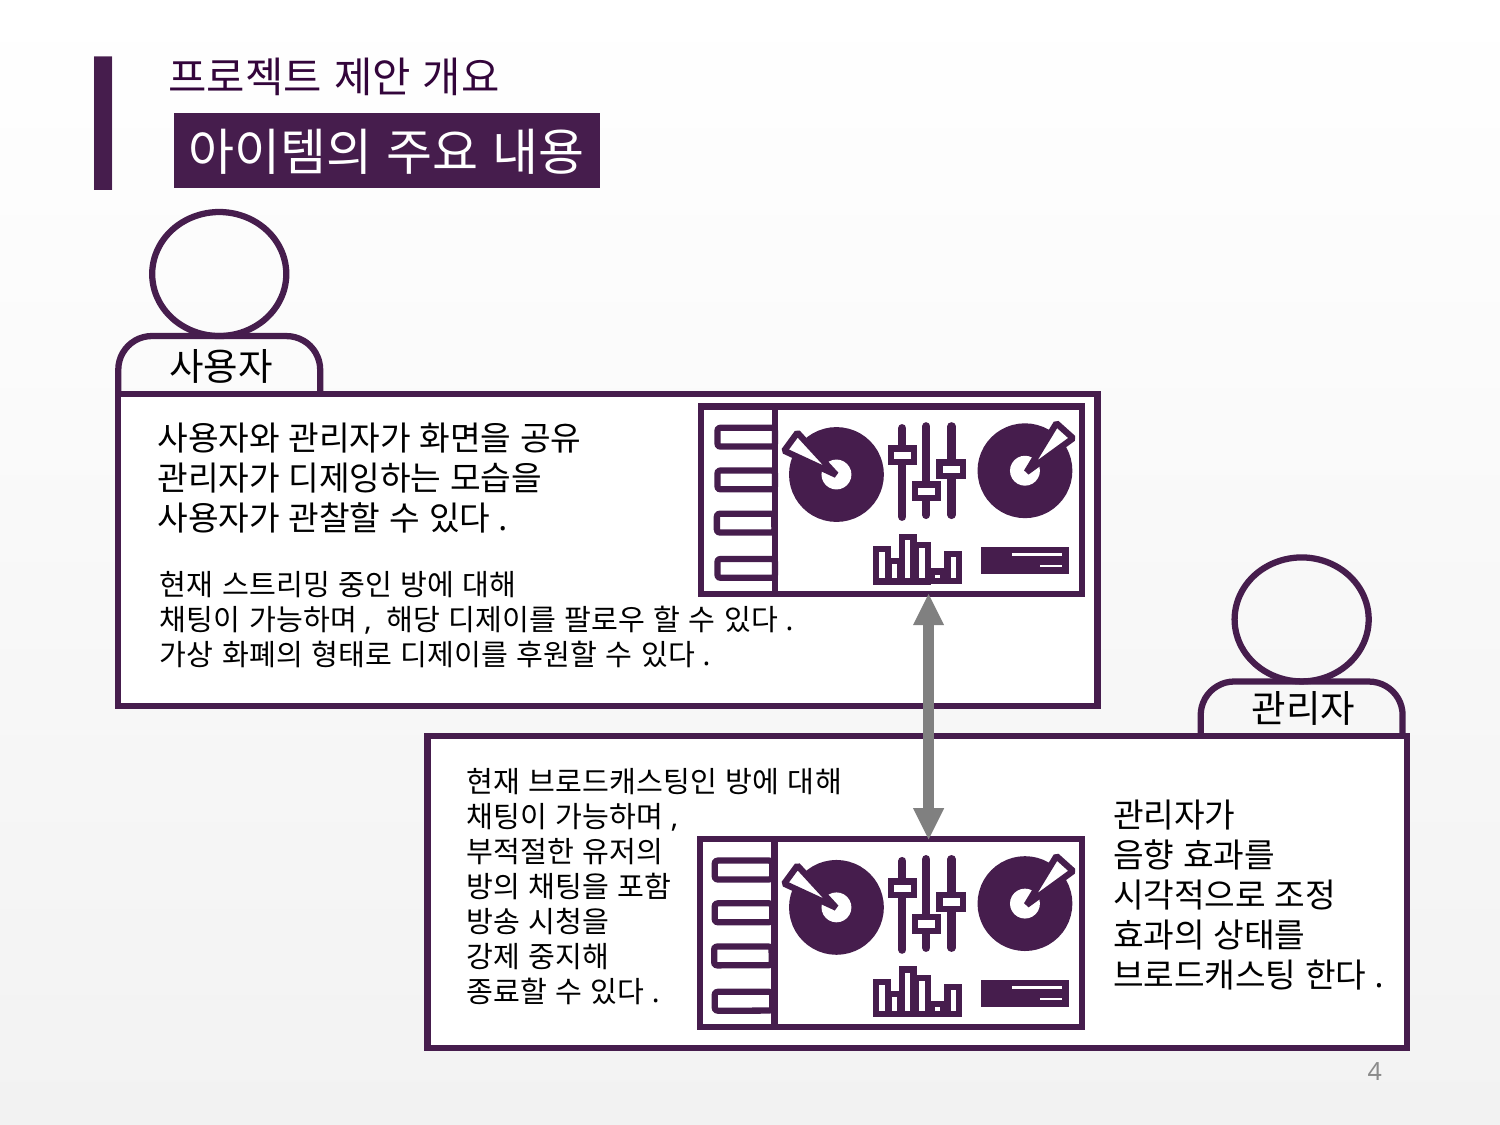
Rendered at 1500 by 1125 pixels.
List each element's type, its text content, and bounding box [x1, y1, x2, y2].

text_box [321, 393, 1099, 707]
text_box [426, 735, 1408, 1049]
text_box Ⅰ [61, 0, 145, 235]
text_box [774, 839, 1083, 1027]
text_box 프로젝트 제안 개요 [153, 42, 515, 108]
text_box 현재 스트리밍 중인 방에 대해 채팅이 가능하며, 해당 디제이를 팔로우 할 수 있다. 가상 화폐의 형태로 디제이를 후원할 수 있다. [145, 558, 816, 679]
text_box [118, 211, 321, 595]
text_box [699, 839, 774, 1027]
text_box 아이템의 주요 내용 [174, 113, 600, 188]
slide_number 4 [1059, 1049, 1397, 1103]
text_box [701, 406, 776, 594]
text_box 사용자와 관리자가 화면을 공유 관리자가 디제잉하는 모습을 사용자가 관찰할 수 있다. [321, 409, 597, 545]
text_box [117, 393, 926, 707]
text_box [1200, 557, 1403, 941]
text_box 현재 브로드캐스팅인 방에 대해 채팅이 가능하며, 부적절한 유저의 방의 채팅을 포함 방송 시청을 강제 중지해 종료할 수 있다. [451, 756, 858, 1016]
text_box 관리자가 음향 효과를 시각적으로 조정 효과의 상태를 브로드캐스팅 한다. [1098, 786, 1408, 1041]
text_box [776, 406, 1083, 594]
